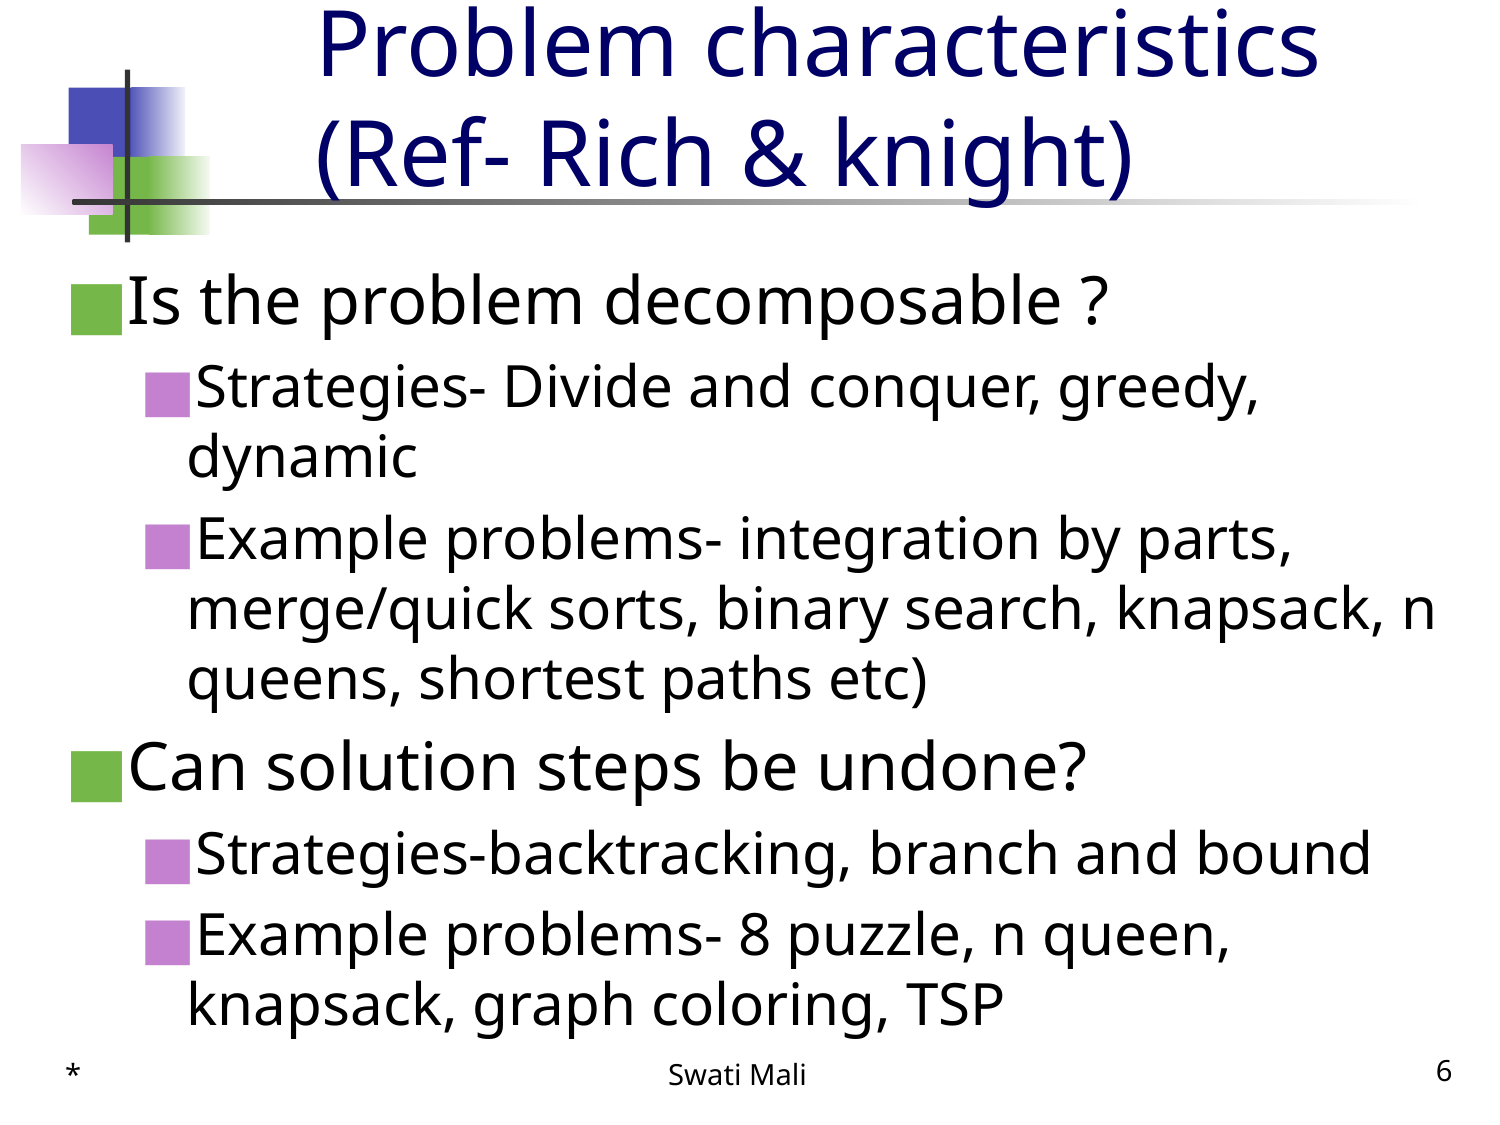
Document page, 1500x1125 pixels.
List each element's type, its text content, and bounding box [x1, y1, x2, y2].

text_box * [49, 1024, 363, 1100]
text_box 6 [1155, 1024, 1468, 1100]
text_box Swati Mali [500, 1024, 975, 1100]
list Is the problem decomposable ? Strategies- Divide and conquer, greedy, dynamic Example problems- integration by parts, merge/quick sorts, binary search, knapsack, n queens, shortest paths etc) Can solution steps be undone? Strategies-backtracking, branch and bound Example problems- 8 puzzle, n queen, knapsack, graph coloring, TSP [50, 249, 1469, 1006]
title Problem characteristics (Ref- Rich & knight) [300, 72, 1468, 213]
